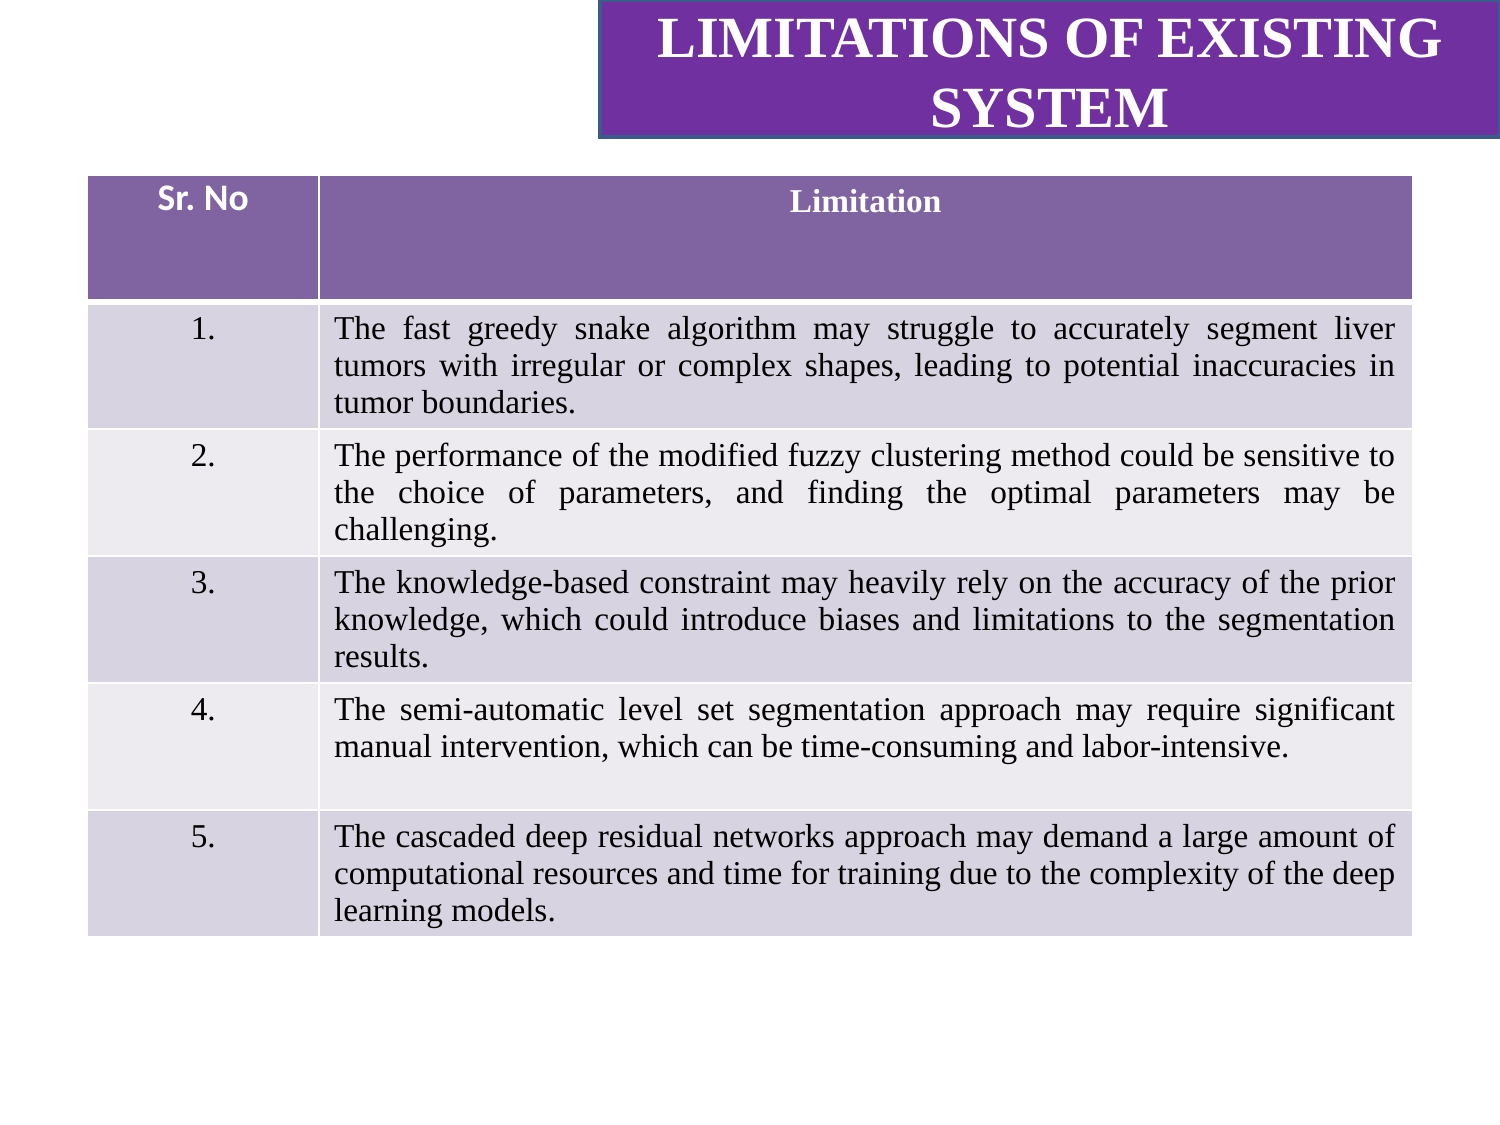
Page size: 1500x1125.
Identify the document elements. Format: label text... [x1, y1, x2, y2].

table_header Sr. No [88, 176, 318, 299]
table_cell The fast greedy snake algorithm may struggle to accurately segment liver tumors with irregular or complex shapes, leading to potential inaccuracies in tumor boundaries. [320, 305, 1412, 428]
table_cell 1. [88, 305, 318, 428]
table_cell The cascaded deep residual networks approach may demand a large amount of computational resources and time for training due to the complexity of the deep learning models. [320, 811, 1412, 936]
table_cell 4. [88, 684, 318, 809]
table_cell The knowledge-based constraint may heavily rely on the accuracy of the prior knowledge, which could introduce biases and limitations to the segmentation results. [320, 557, 1412, 682]
table_cell The performance of the modified fuzzy clustering method could be sensitive to the choice of parameters, and finding the optimal parameters may be challenging. [320, 430, 1412, 555]
table_cell 2. [88, 430, 318, 555]
table_cell 3. [88, 557, 318, 682]
table_header Limitation [320, 176, 1412, 299]
text_box LIMITATIONS OF EXISTING SYSTEM [599, 0, 1500, 138]
table_cell 5. [88, 811, 318, 936]
table_cell The semi-automatic level set segmentation approach may require significant manual intervention, which can be time-consuming and labor-intensive. [320, 684, 1412, 809]
